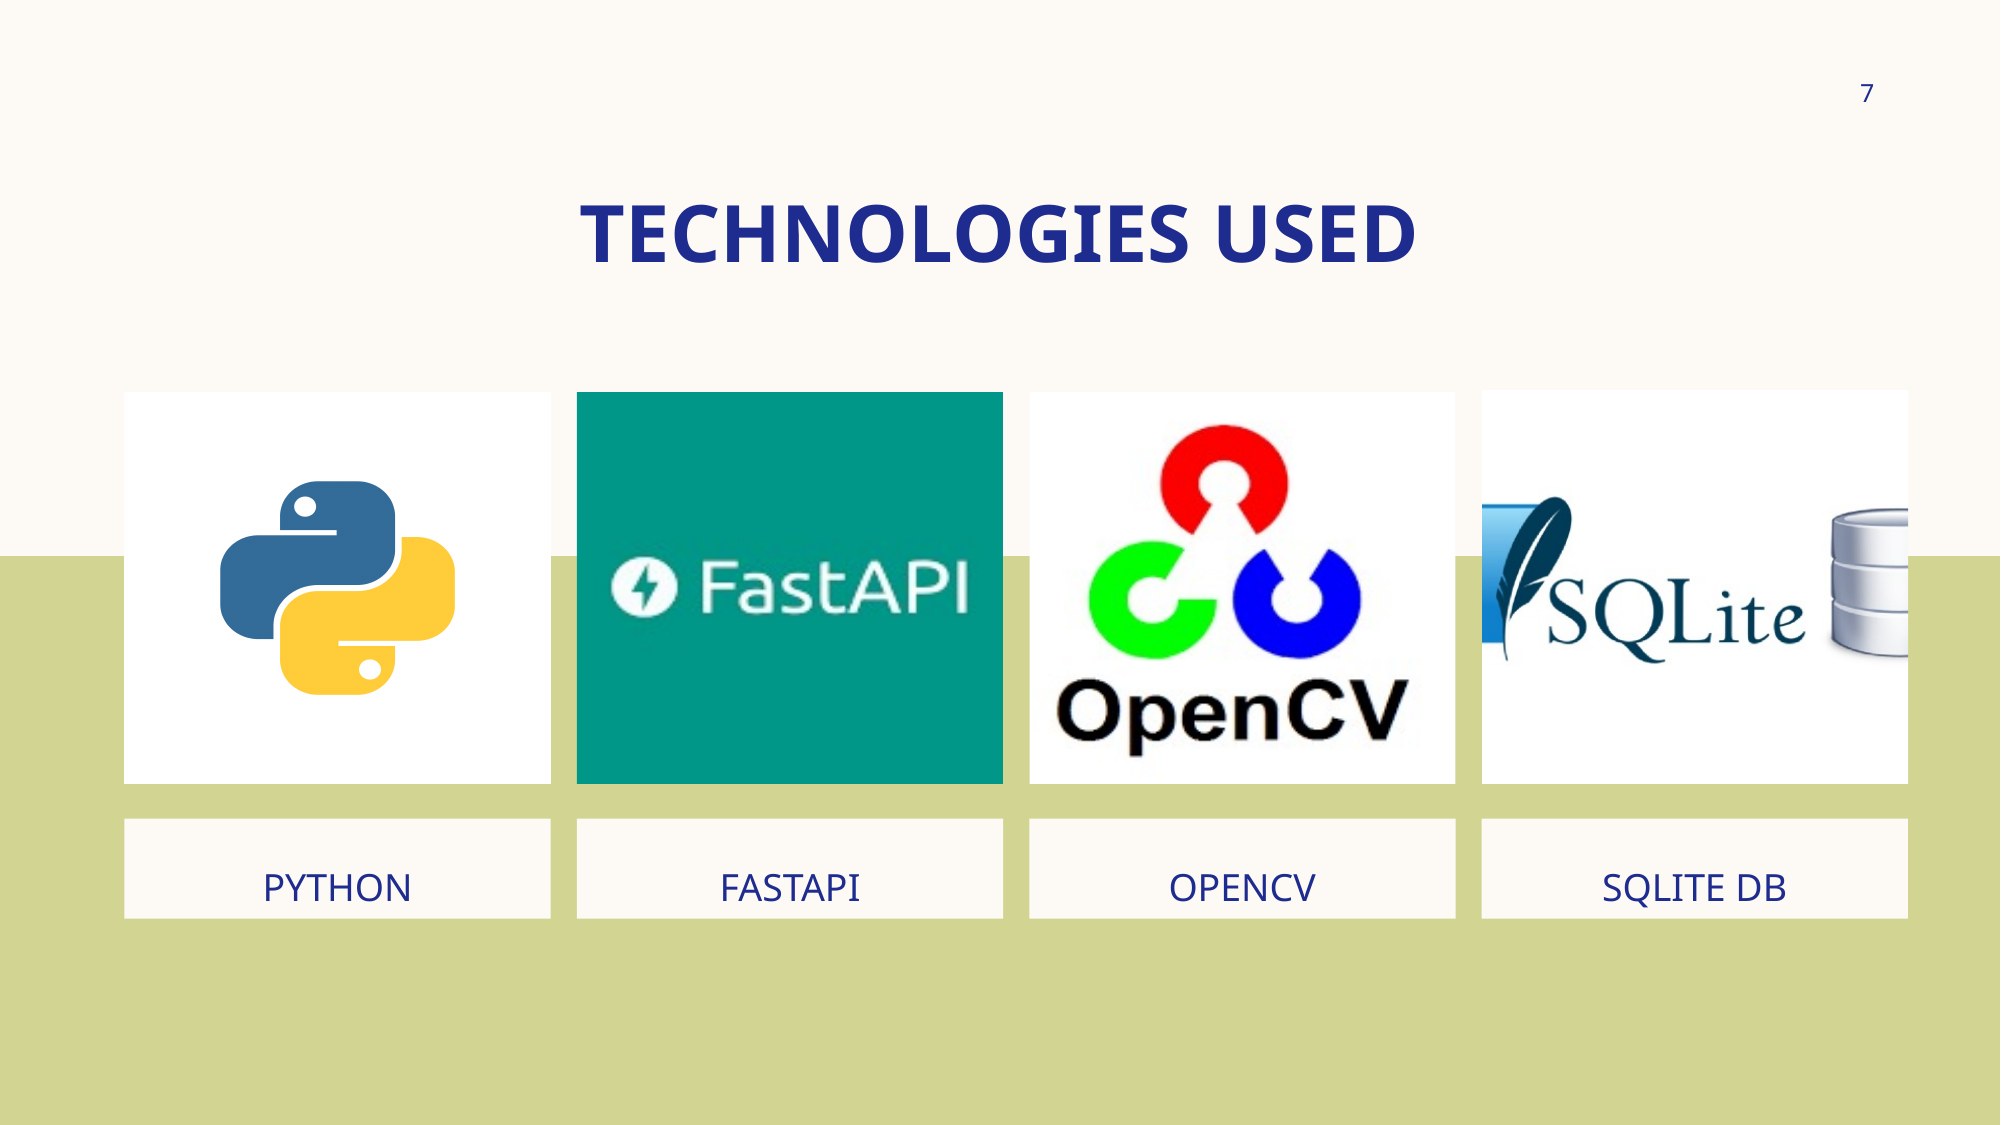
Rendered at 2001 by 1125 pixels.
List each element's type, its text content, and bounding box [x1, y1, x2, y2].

picture [124, 392, 551, 784]
slide_number 7 [1712, 75, 1875, 116]
picture [576, 392, 1003, 784]
title Technologies used [124, 120, 1875, 342]
picture [1029, 392, 1456, 784]
list opencv​ [1029, 818, 1456, 919]
list FASTAPI [576, 818, 1004, 919]
list python [124, 818, 551, 919]
list SQLITE DB​ [1481, 818, 1908, 919]
picture [1481, 390, 1909, 784]
